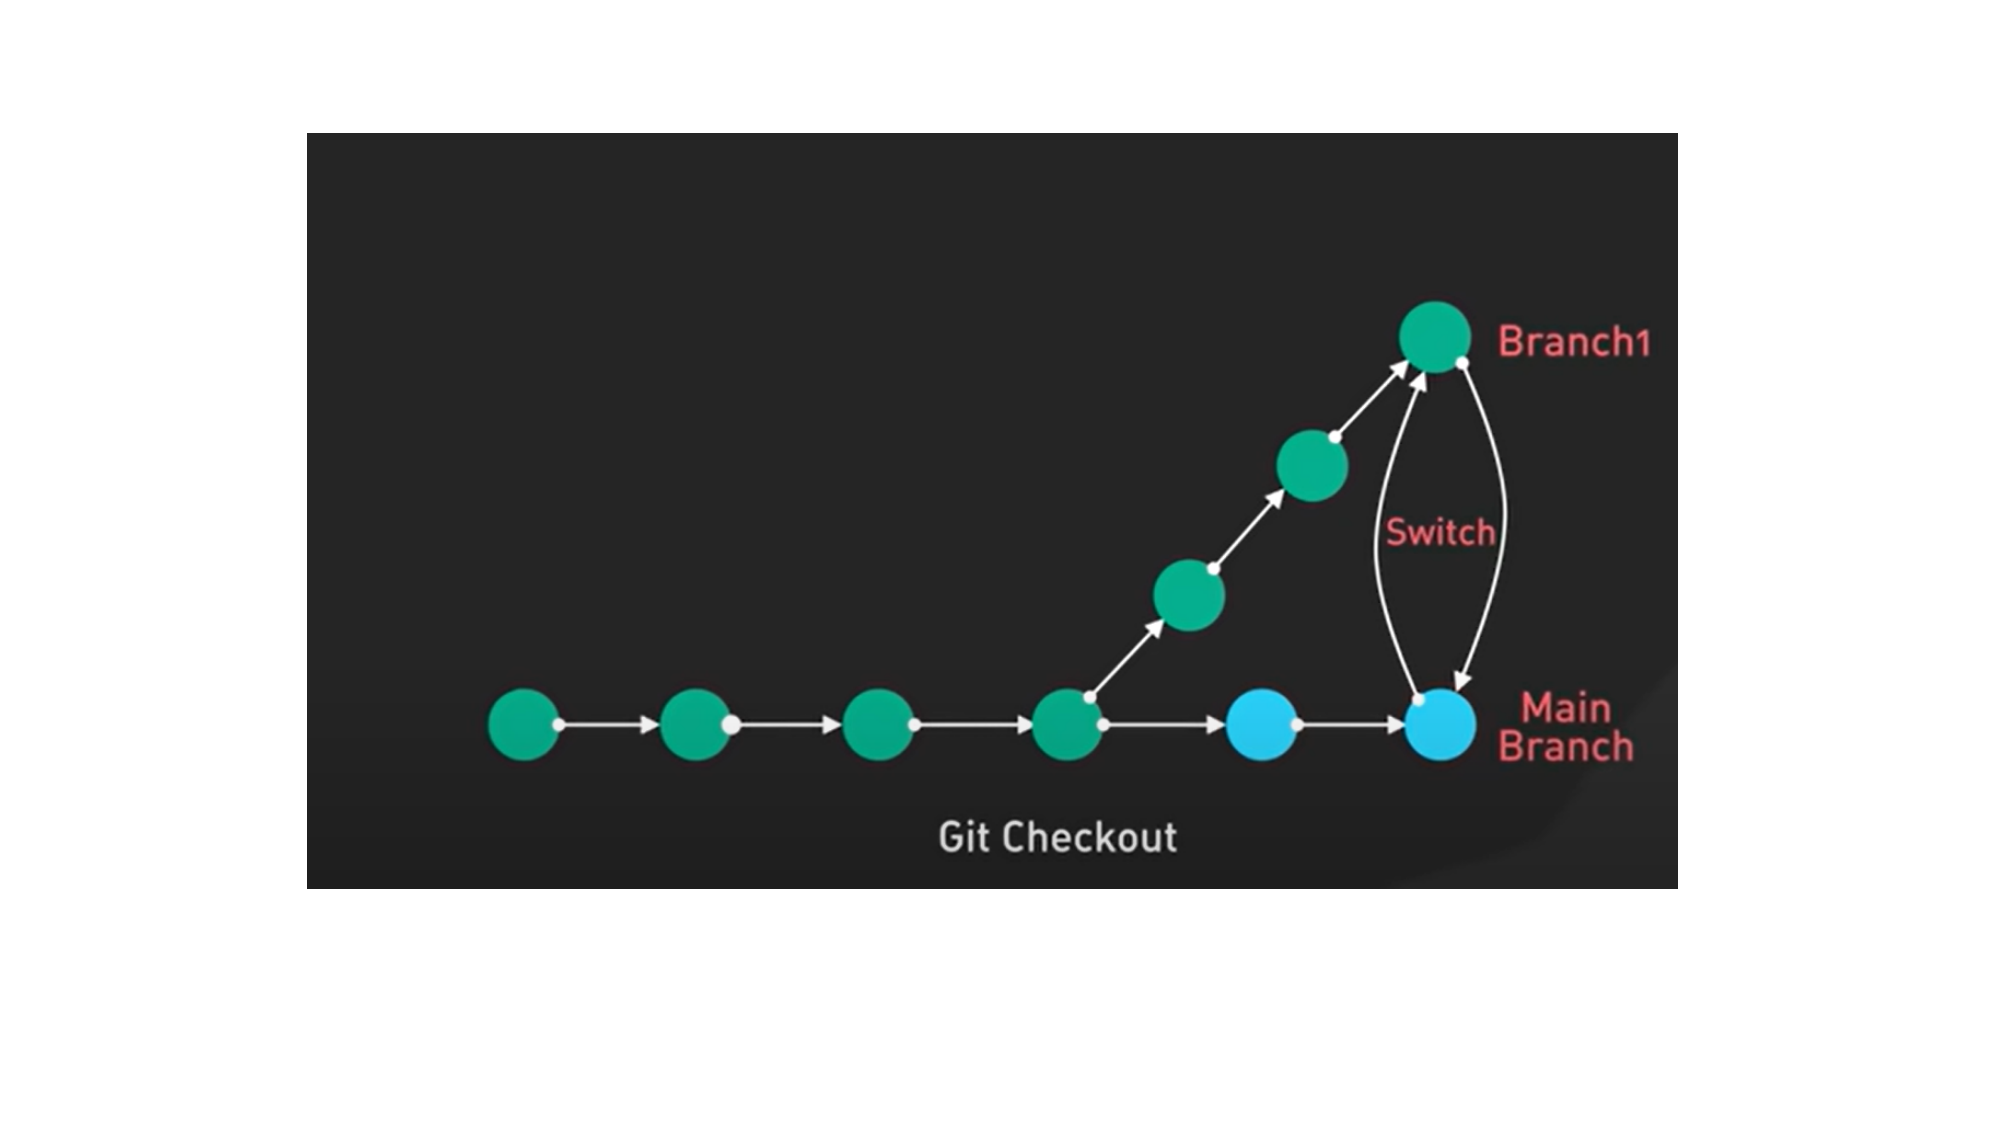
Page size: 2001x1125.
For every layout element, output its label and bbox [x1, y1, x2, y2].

picture [306, 133, 1678, 889]
